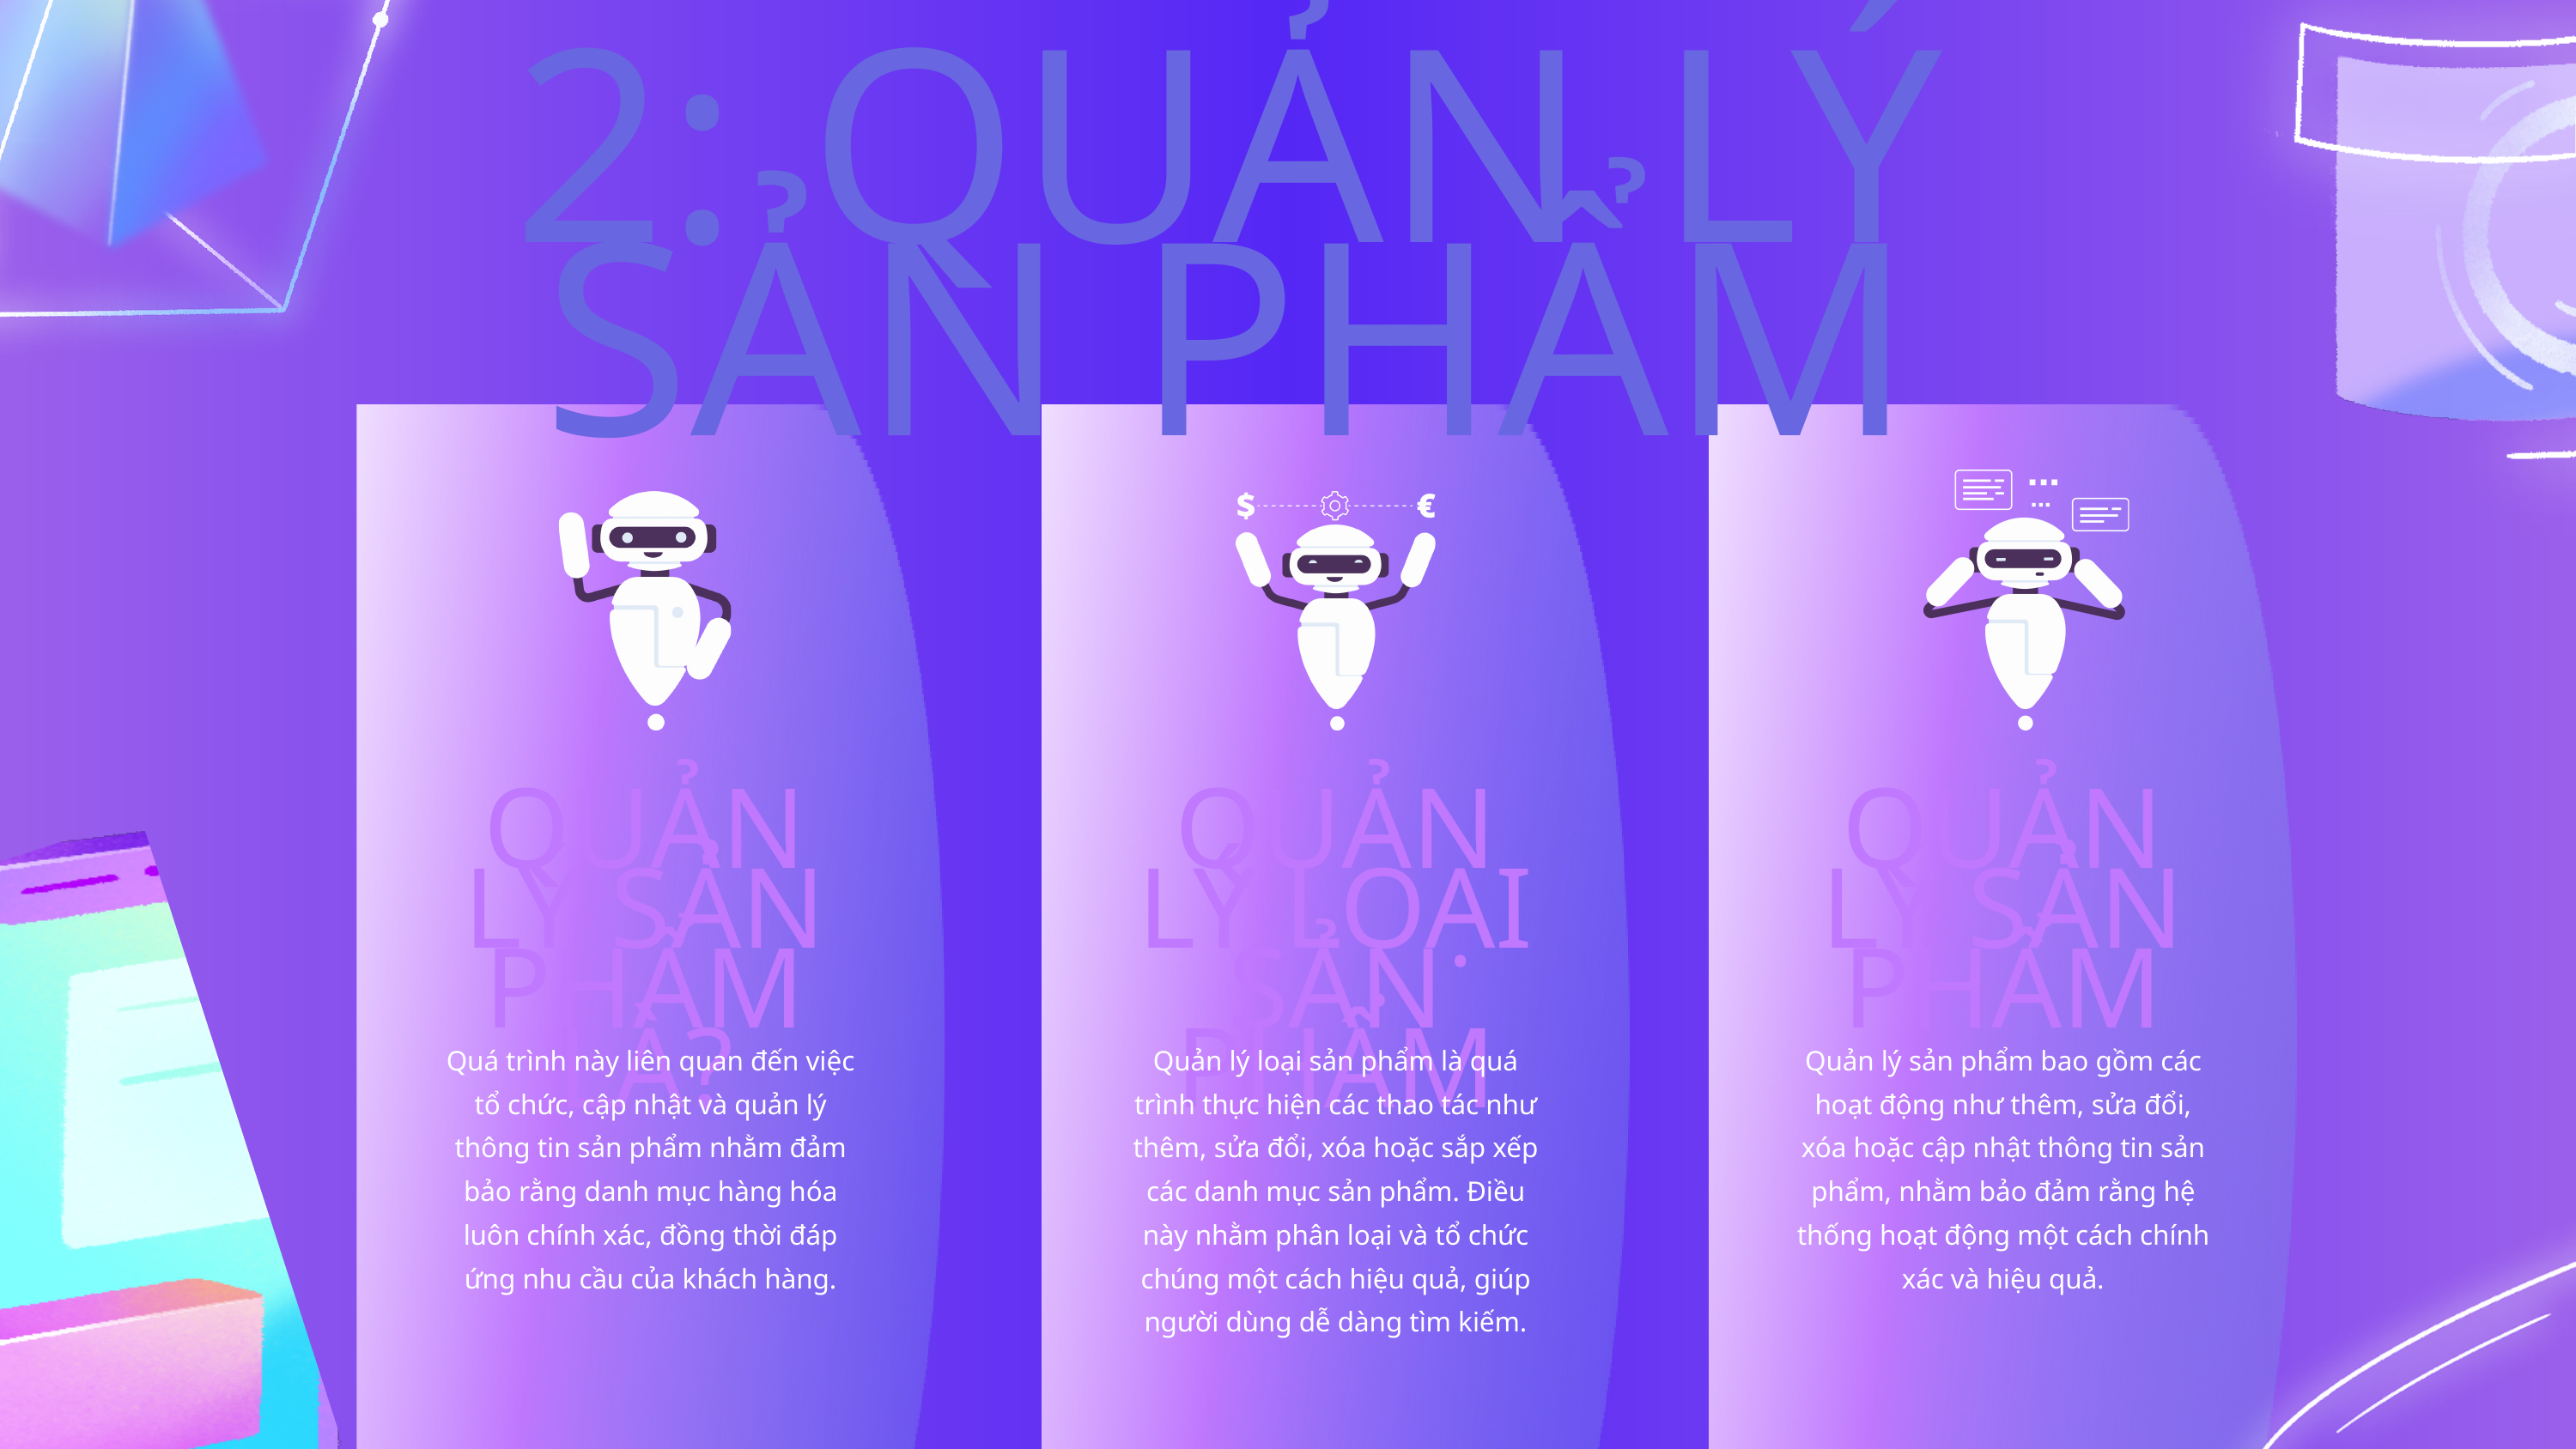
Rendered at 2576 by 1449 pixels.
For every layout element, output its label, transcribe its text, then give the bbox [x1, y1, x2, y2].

text_box Quản lý sản phẩm bao gồm các hoạt động như thêm, sửa đổi, xóa hoặc cập nhật thông tin sản phẩm, nhằm bảo đảm rằng hệ thống hoạt động một cách chính xác và hiệu quả. [1789, 1032, 2217, 1294]
text_box QUẢN LÝ SẢN PHẨM LÀ? [413, 810, 877, 1210]
text_box [356, 404, 945, 1449]
text_box [2216, 0, 2576, 539]
text_box [1709, 404, 2297, 1449]
text_box [0, 0, 449, 364]
text_box [1923, 470, 2129, 731]
text_box [2197, 999, 2576, 1449]
text_box [1236, 683, 1436, 731]
text_box 2: QUẢN LÝ SẢN PHẨM [430, 102, 2026, 683]
text_box [1042, 683, 1630, 1449]
text_box QUẢN LÝ SẢN PHẨM [1771, 810, 2235, 1130]
text_box Quá trình này liên quan đến việc tổ chức, cập nhật và quản lý thông tin sản phẩm nhằm đảm bảo rằng danh mục hàng hóa luôn chính xác, đồng thời đáp ứng nhu cầu của khách hàng. [436, 1032, 865, 1294]
text_box [558, 683, 732, 731]
text_box Quản lý loại sản phẩm là quá trình thực hiện các thao tác như thêm, sửa đổi, xóa hoặc sắp xếp các danh mục sản phẩm. Điều này nhằm phân loại và tổ chức chúng một cách hiệu quả, giúp người dùng dễ dàng tìm kiếm. [1121, 1032, 1550, 1338]
text_box QUẢN LÝ LOẠI SẢN PHẨM [1103, 810, 1568, 1210]
text_box [0, 816, 345, 1449]
